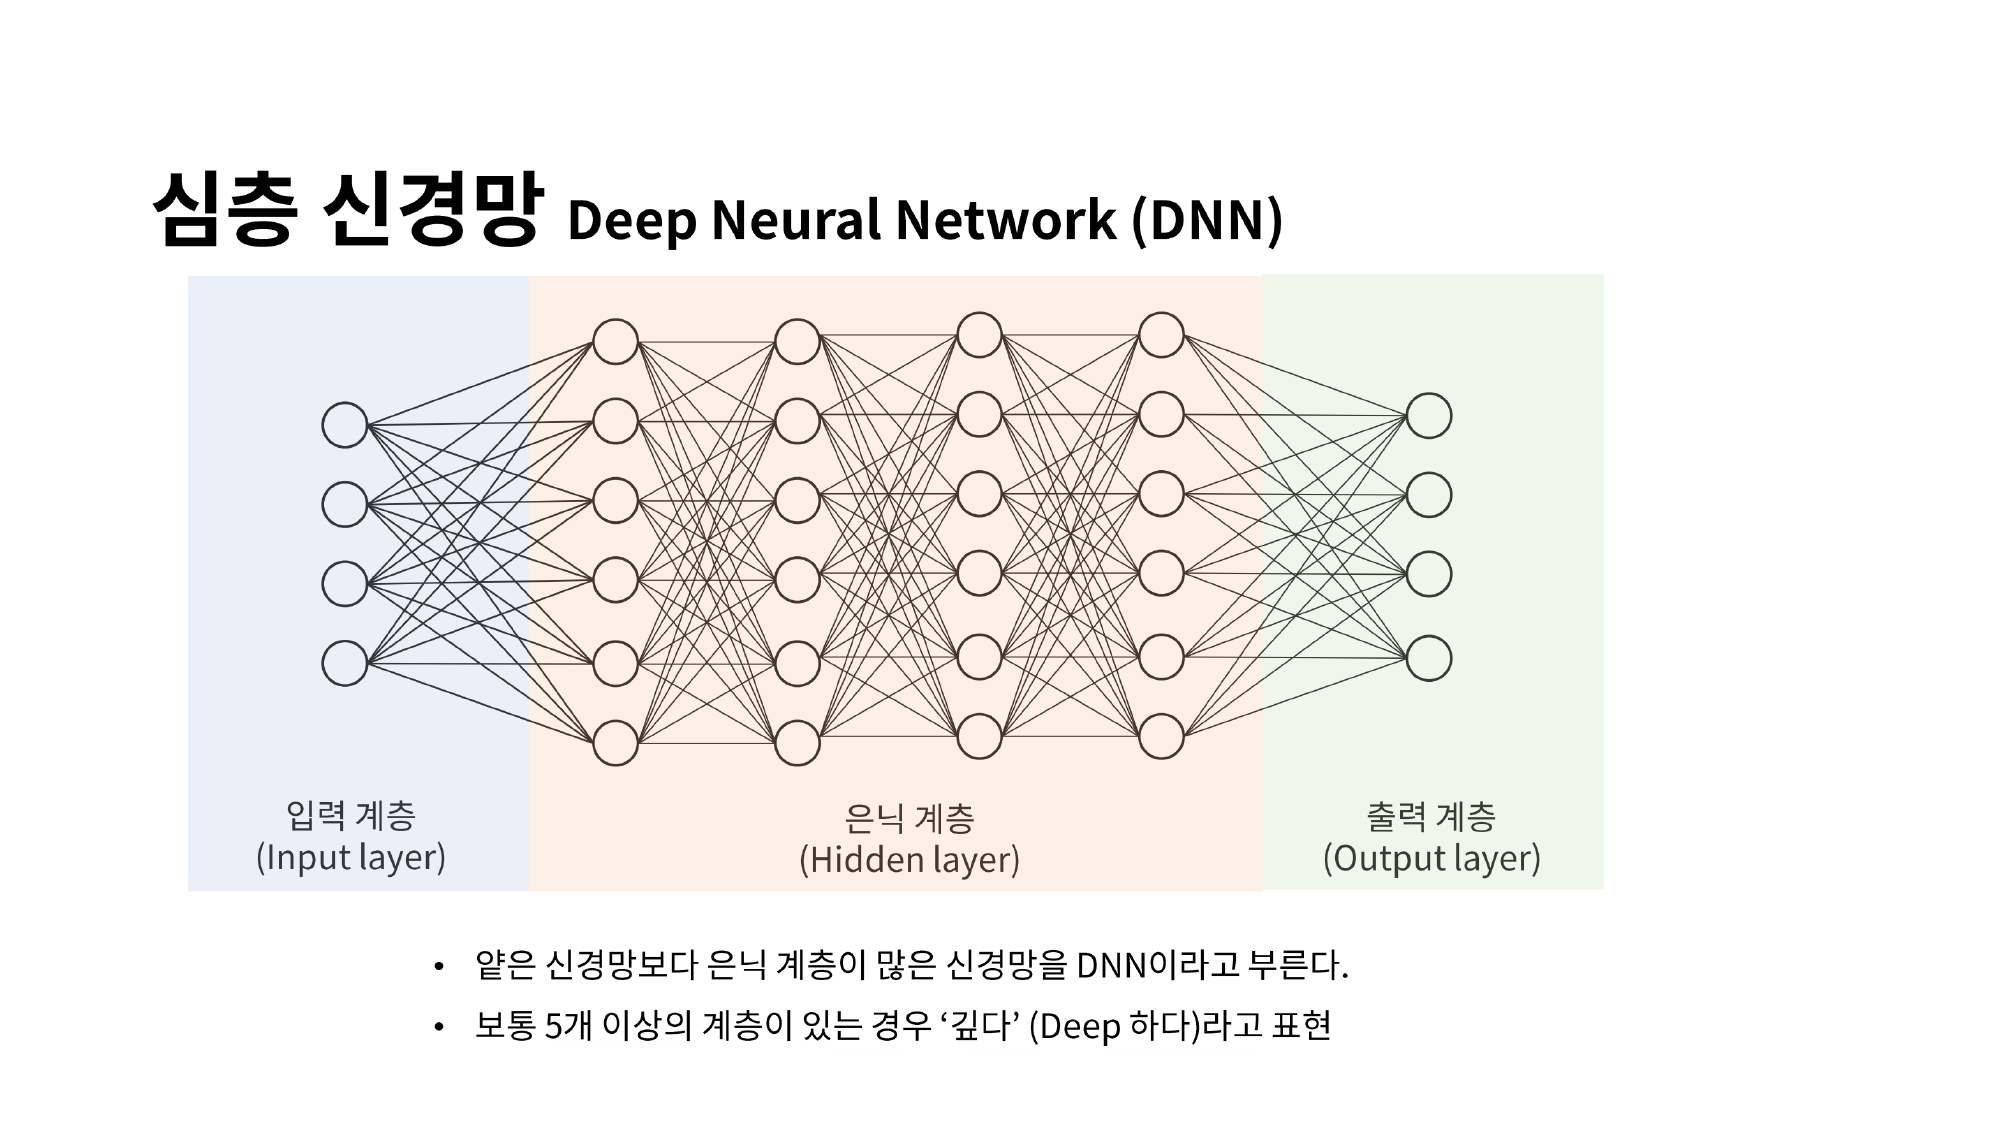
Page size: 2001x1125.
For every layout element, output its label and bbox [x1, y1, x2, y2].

picture [144, 160, 1613, 1050]
